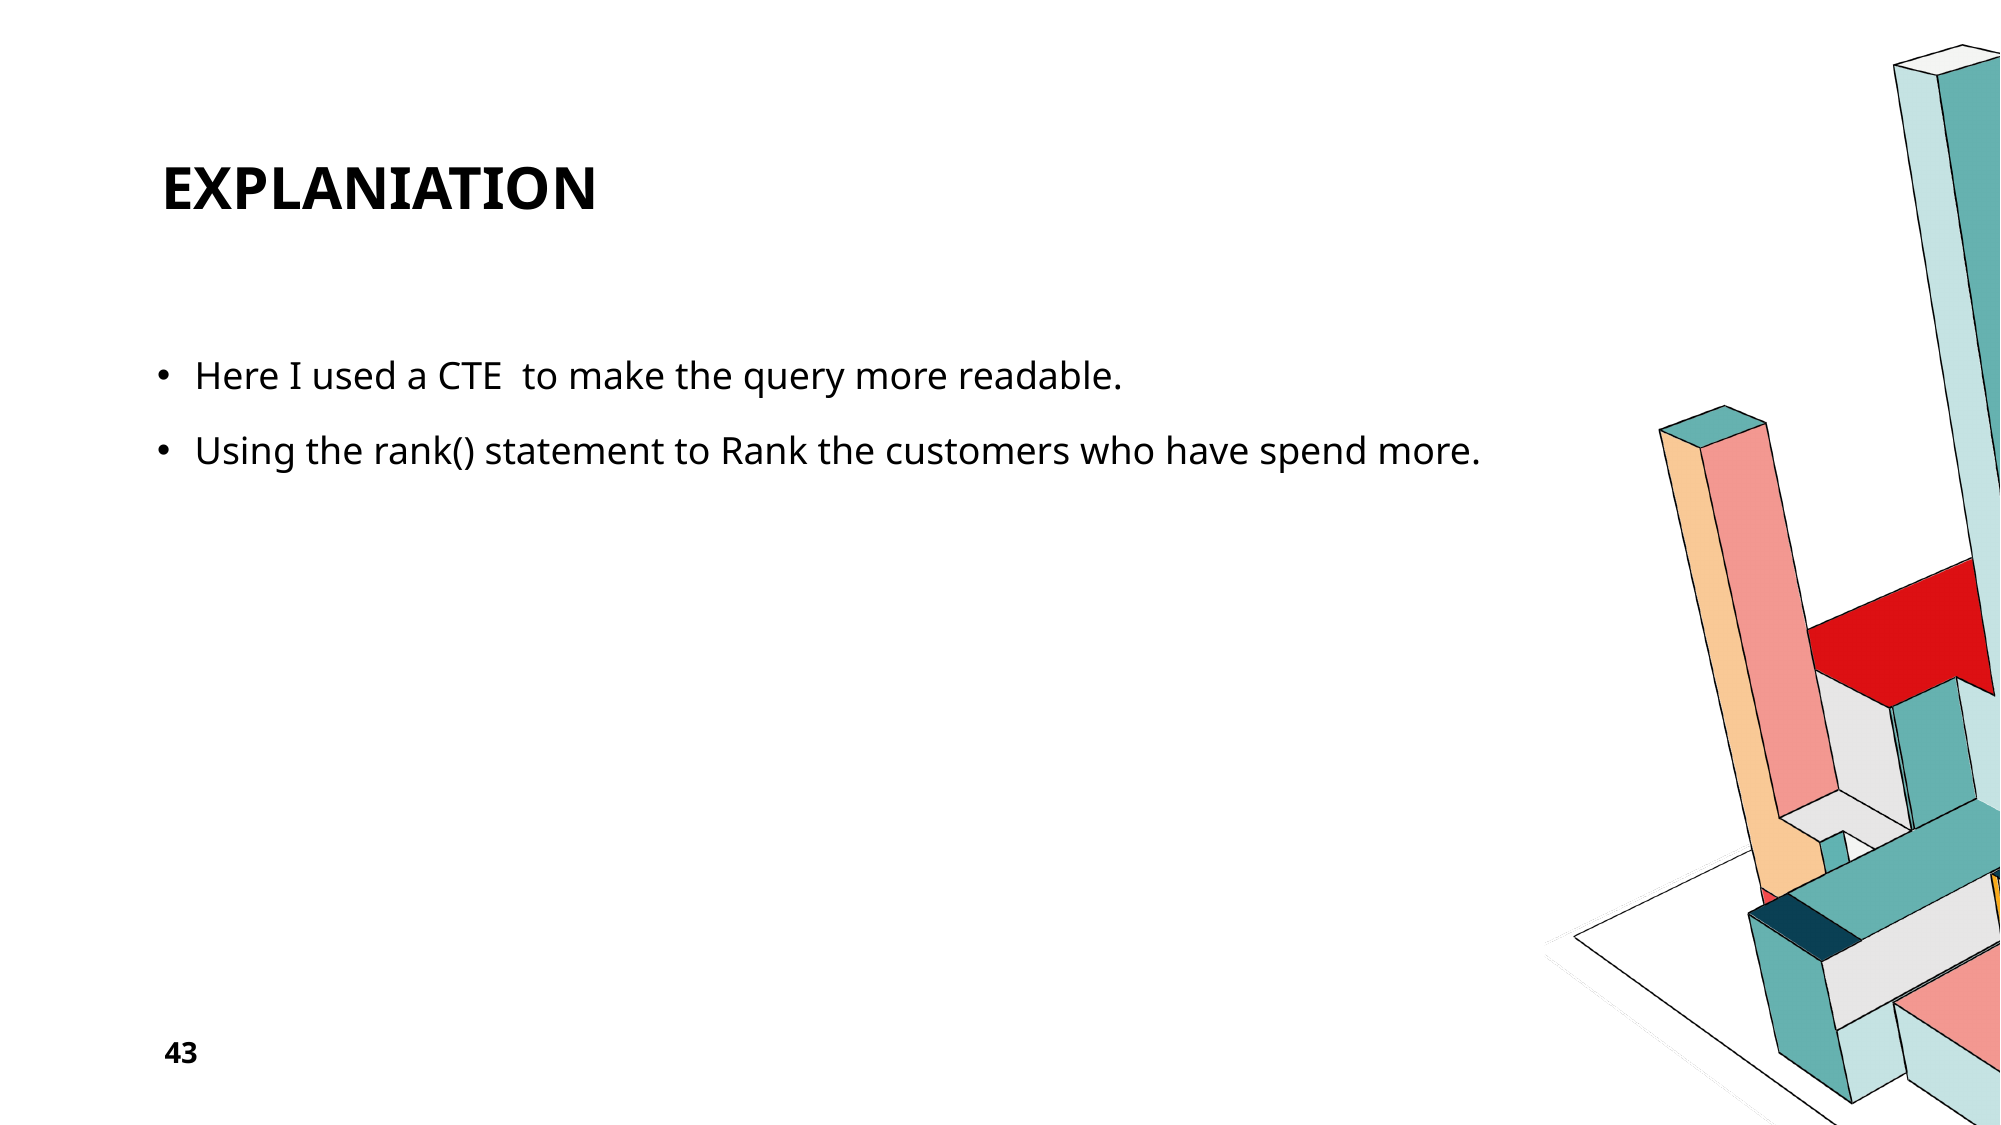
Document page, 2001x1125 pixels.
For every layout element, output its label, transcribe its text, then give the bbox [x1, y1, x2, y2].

picture [1544, 43, 2000, 1125]
title EXPLANIATION [146, 11, 1508, 230]
slide_number 43 [149, 1024, 588, 1085]
list Here I used a CTE to make the query more readable. Using the rank() statement to Rank the customers who have spend more. [142, 339, 1508, 913]
